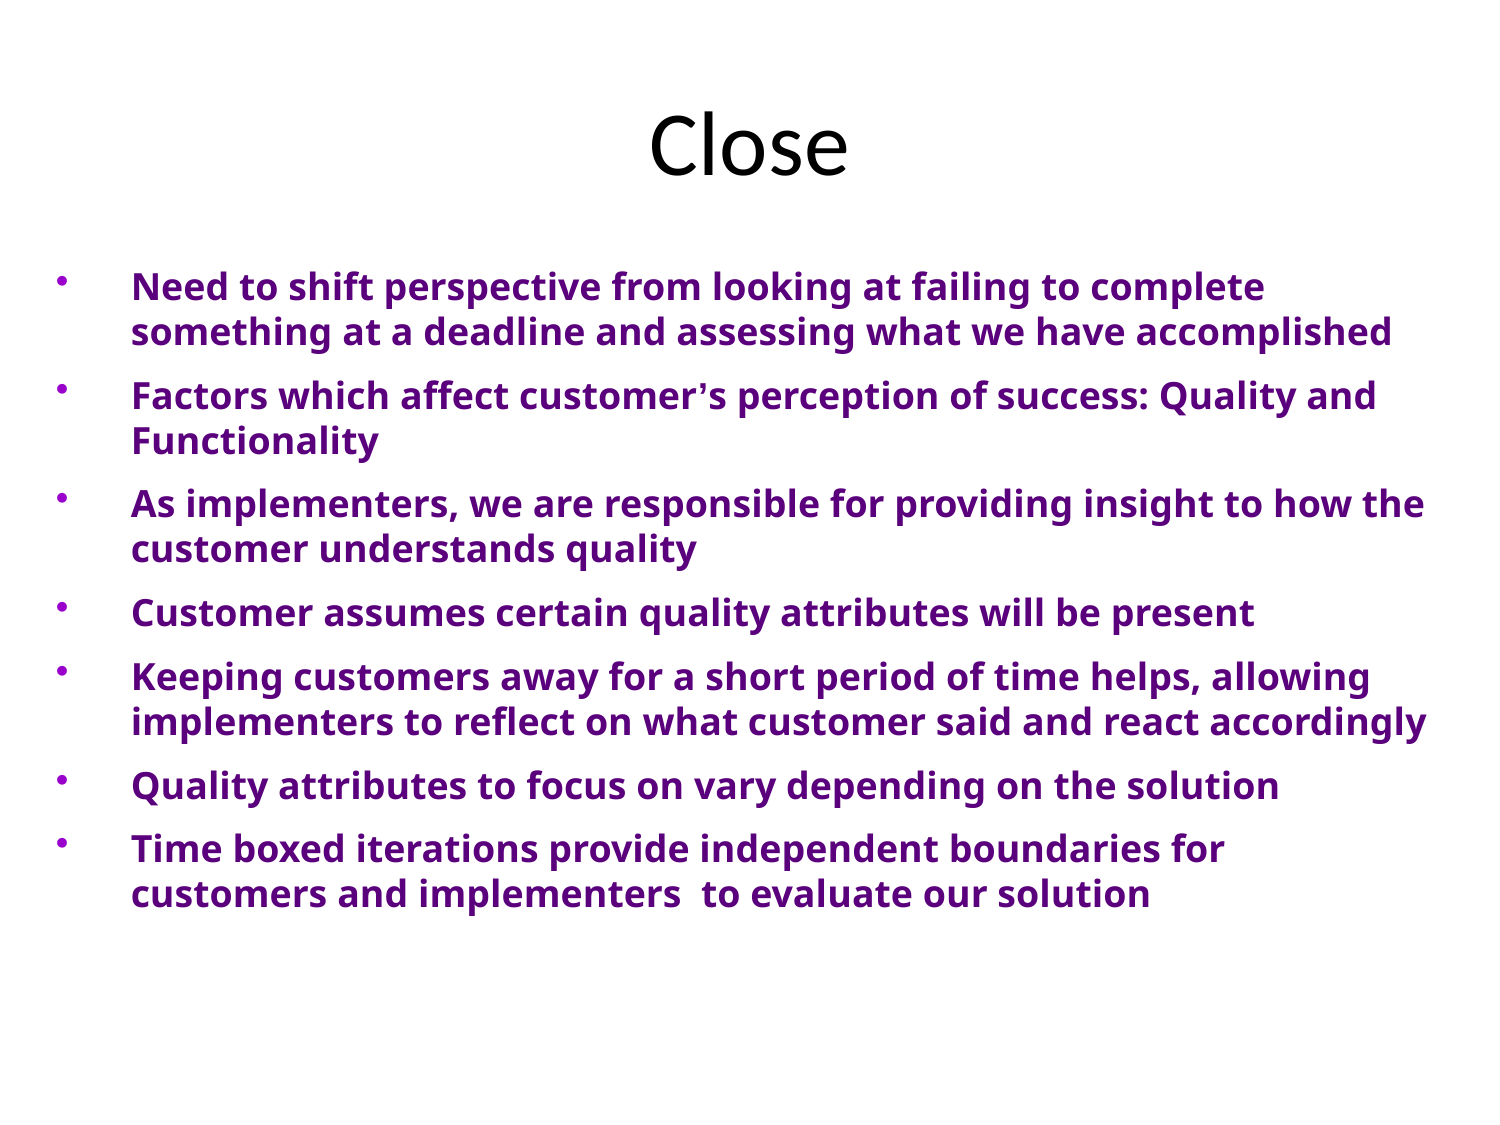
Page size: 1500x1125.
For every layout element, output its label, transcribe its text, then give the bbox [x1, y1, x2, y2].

title Close [75, 45, 1425, 233]
text_box Need to shift perspective from looking at failing to complete something at a deadline and assessing what we have accomplished Factors which affect customer’s perception of success: Quality and Functionality As implementers, we are responsible for providing insight to how the customer understands quality Customer assumes certain quality attributes will be present Keeping customers away for a short period of time helps, allowing implementers to reflect on what customer said and react accordingly Quality attributes to focus on vary depending on the solution Time boxed iterations provide independent boundaries for customers and implementers to evaluate our solution [41, 255, 1447, 1024]
